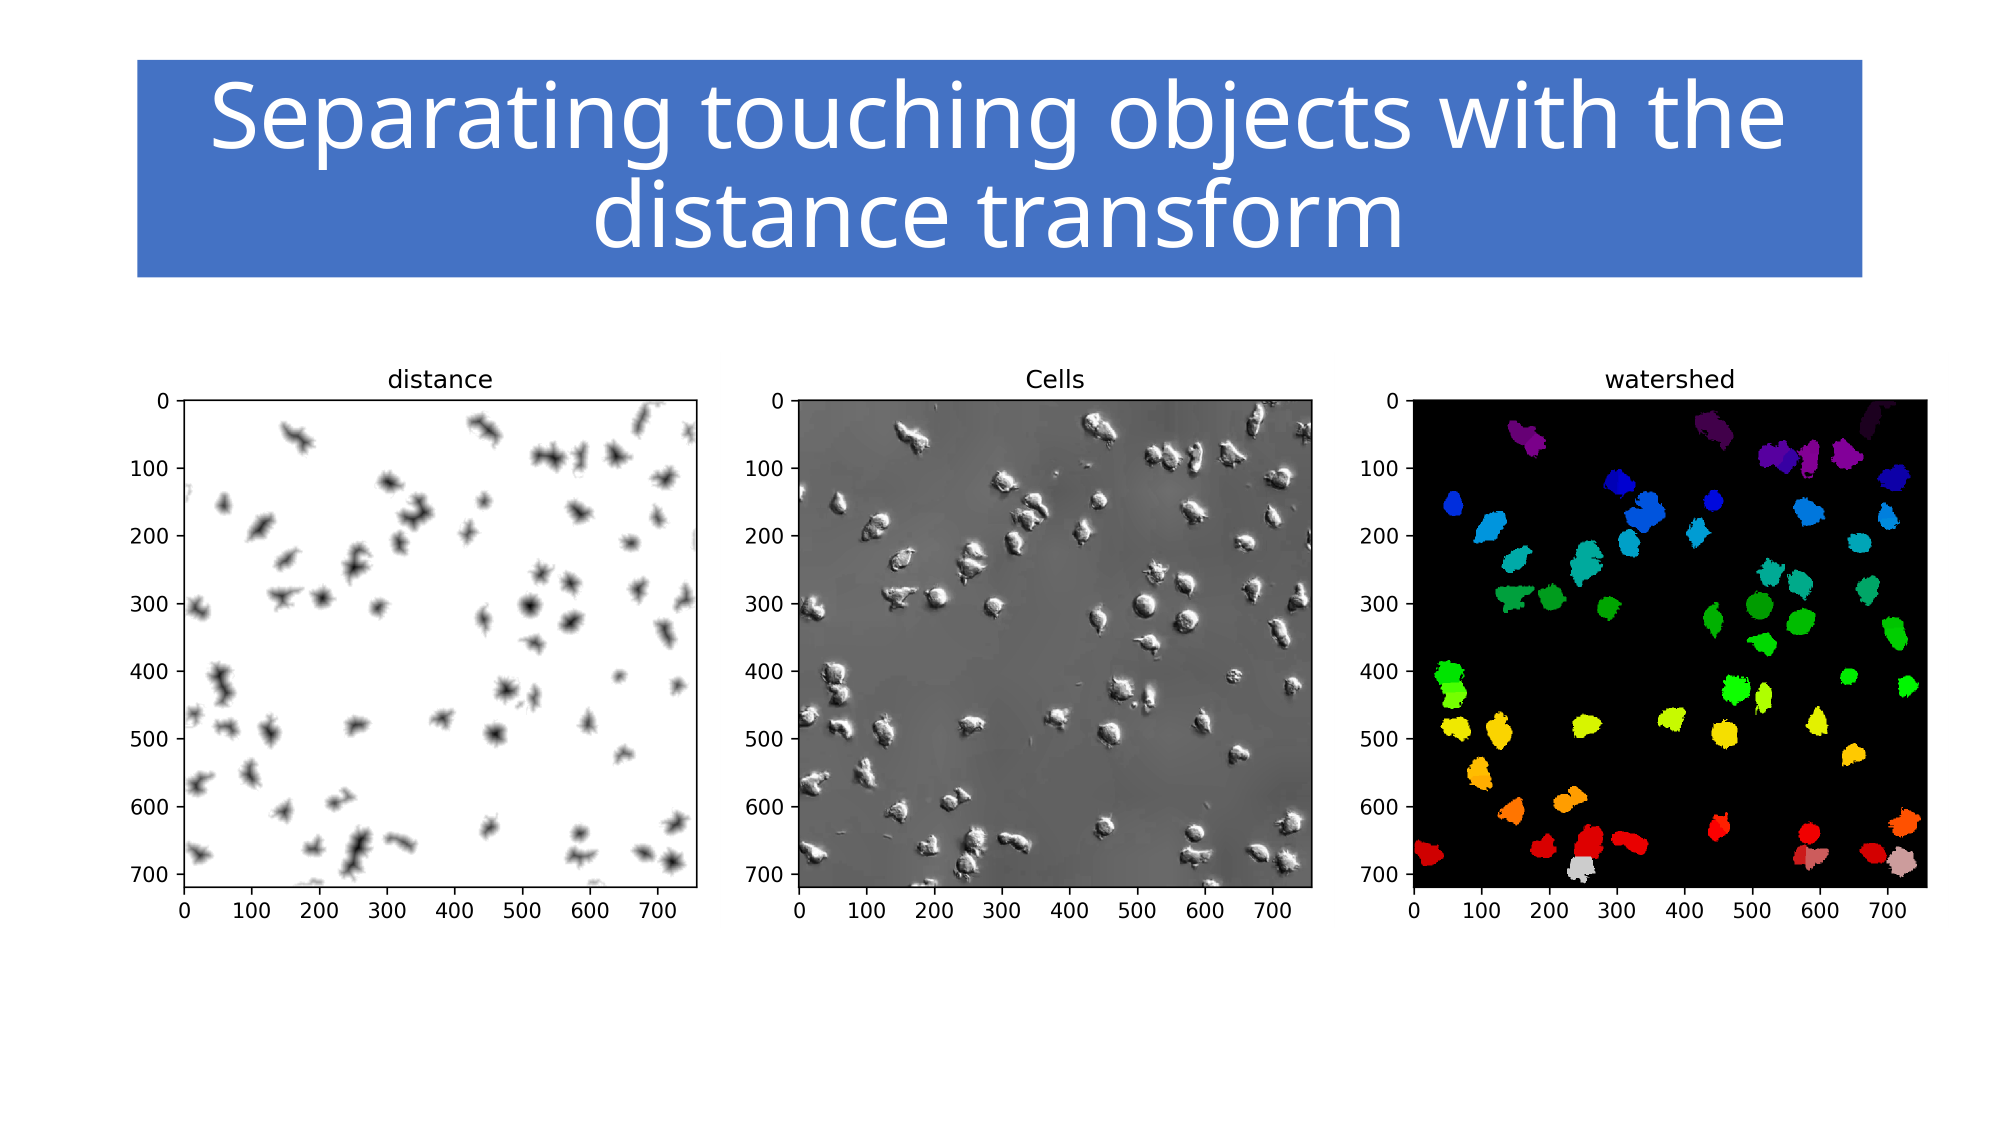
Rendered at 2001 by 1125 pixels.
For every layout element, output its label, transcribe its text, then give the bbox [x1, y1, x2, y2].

title Separating touching objects with the distance transform [137, 59, 1863, 278]
picture [107, 352, 1949, 928]
